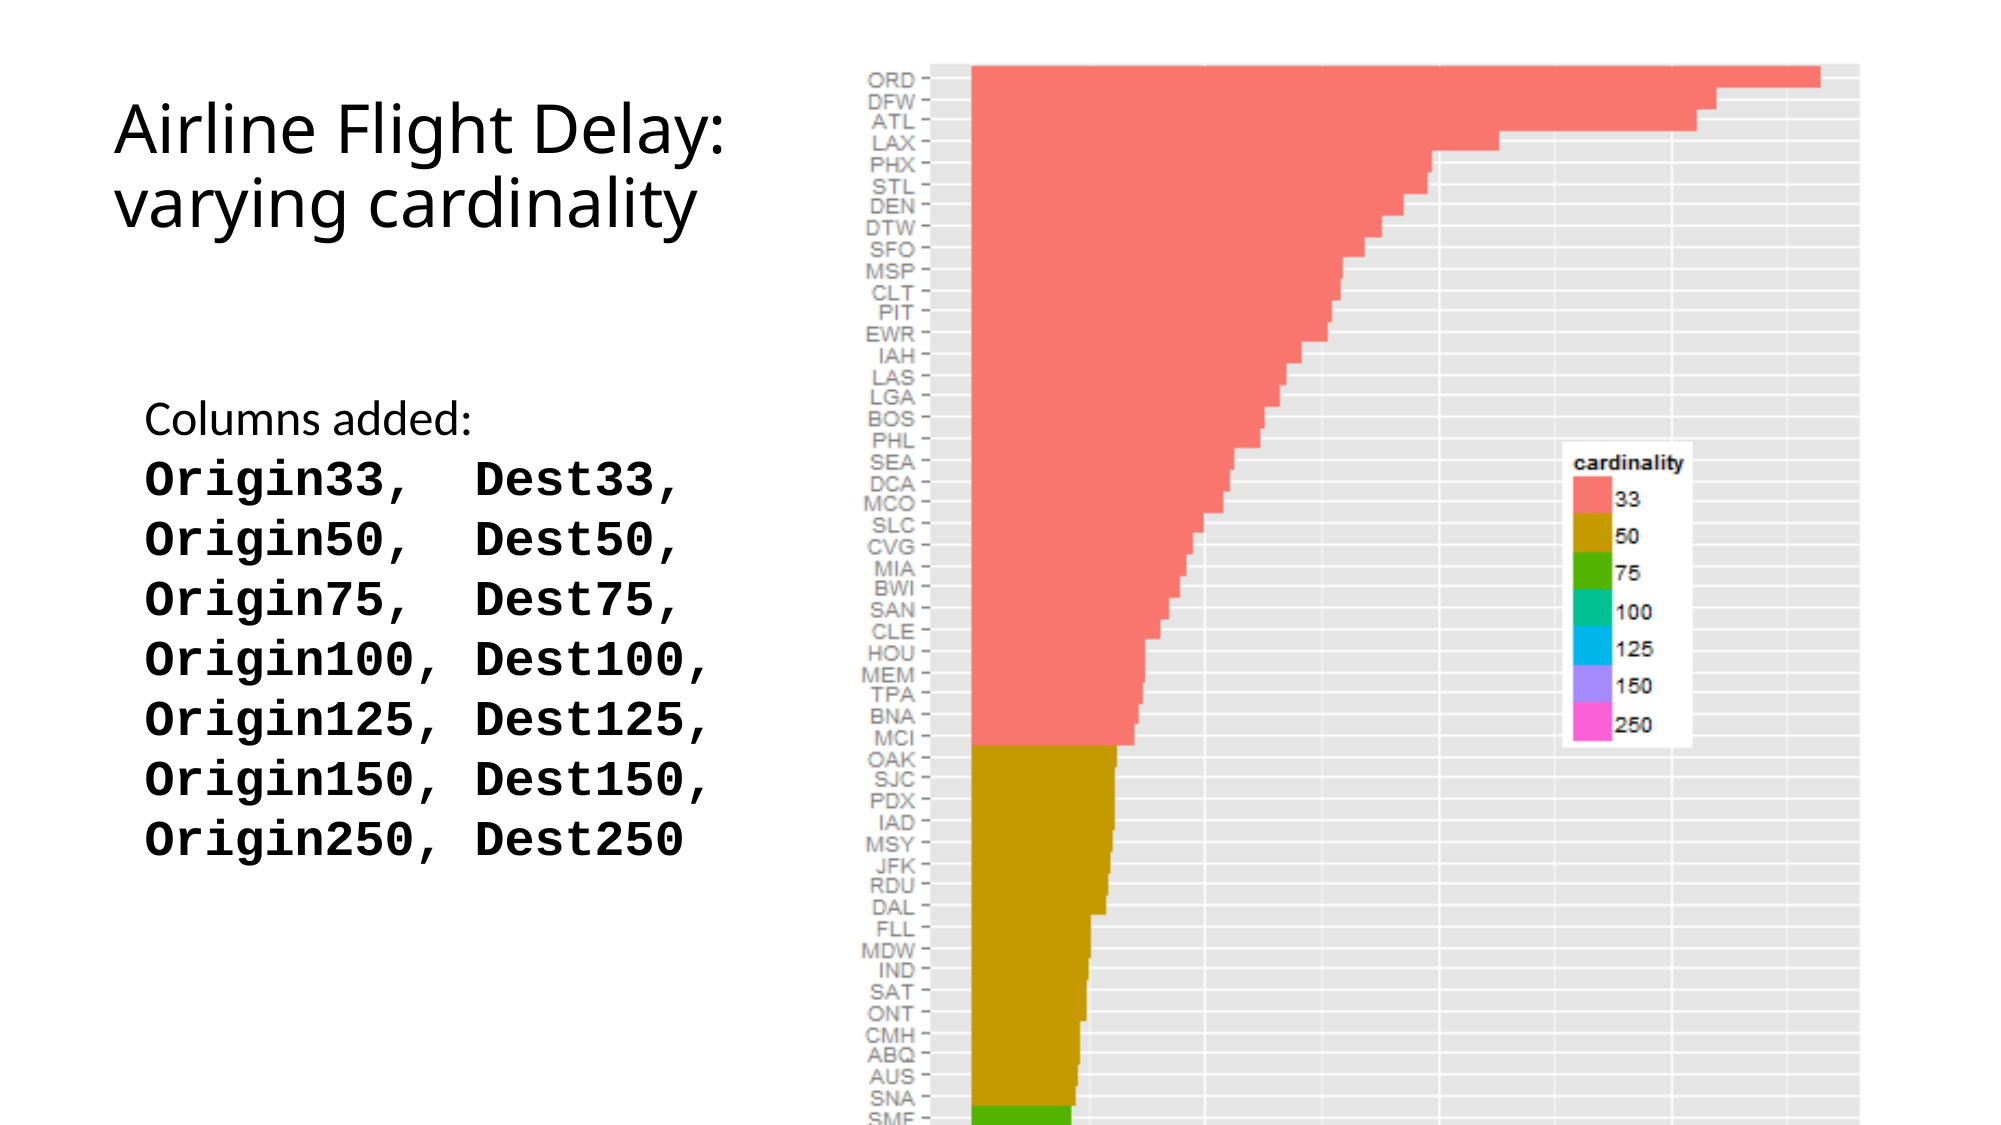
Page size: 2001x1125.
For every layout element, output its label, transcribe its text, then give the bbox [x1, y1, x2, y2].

title Airline Flight Delay: varying cardinality [99, 59, 795, 278]
picture [807, 34, 1893, 1125]
text_box Columns added: Origin33, Dest33, Origin50, Dest50, Origin75, Dest75, Origin100, Dest100, Origin125, Dest125, Origin150, Dest150, Origin250, Dest250 [129, 378, 730, 873]
